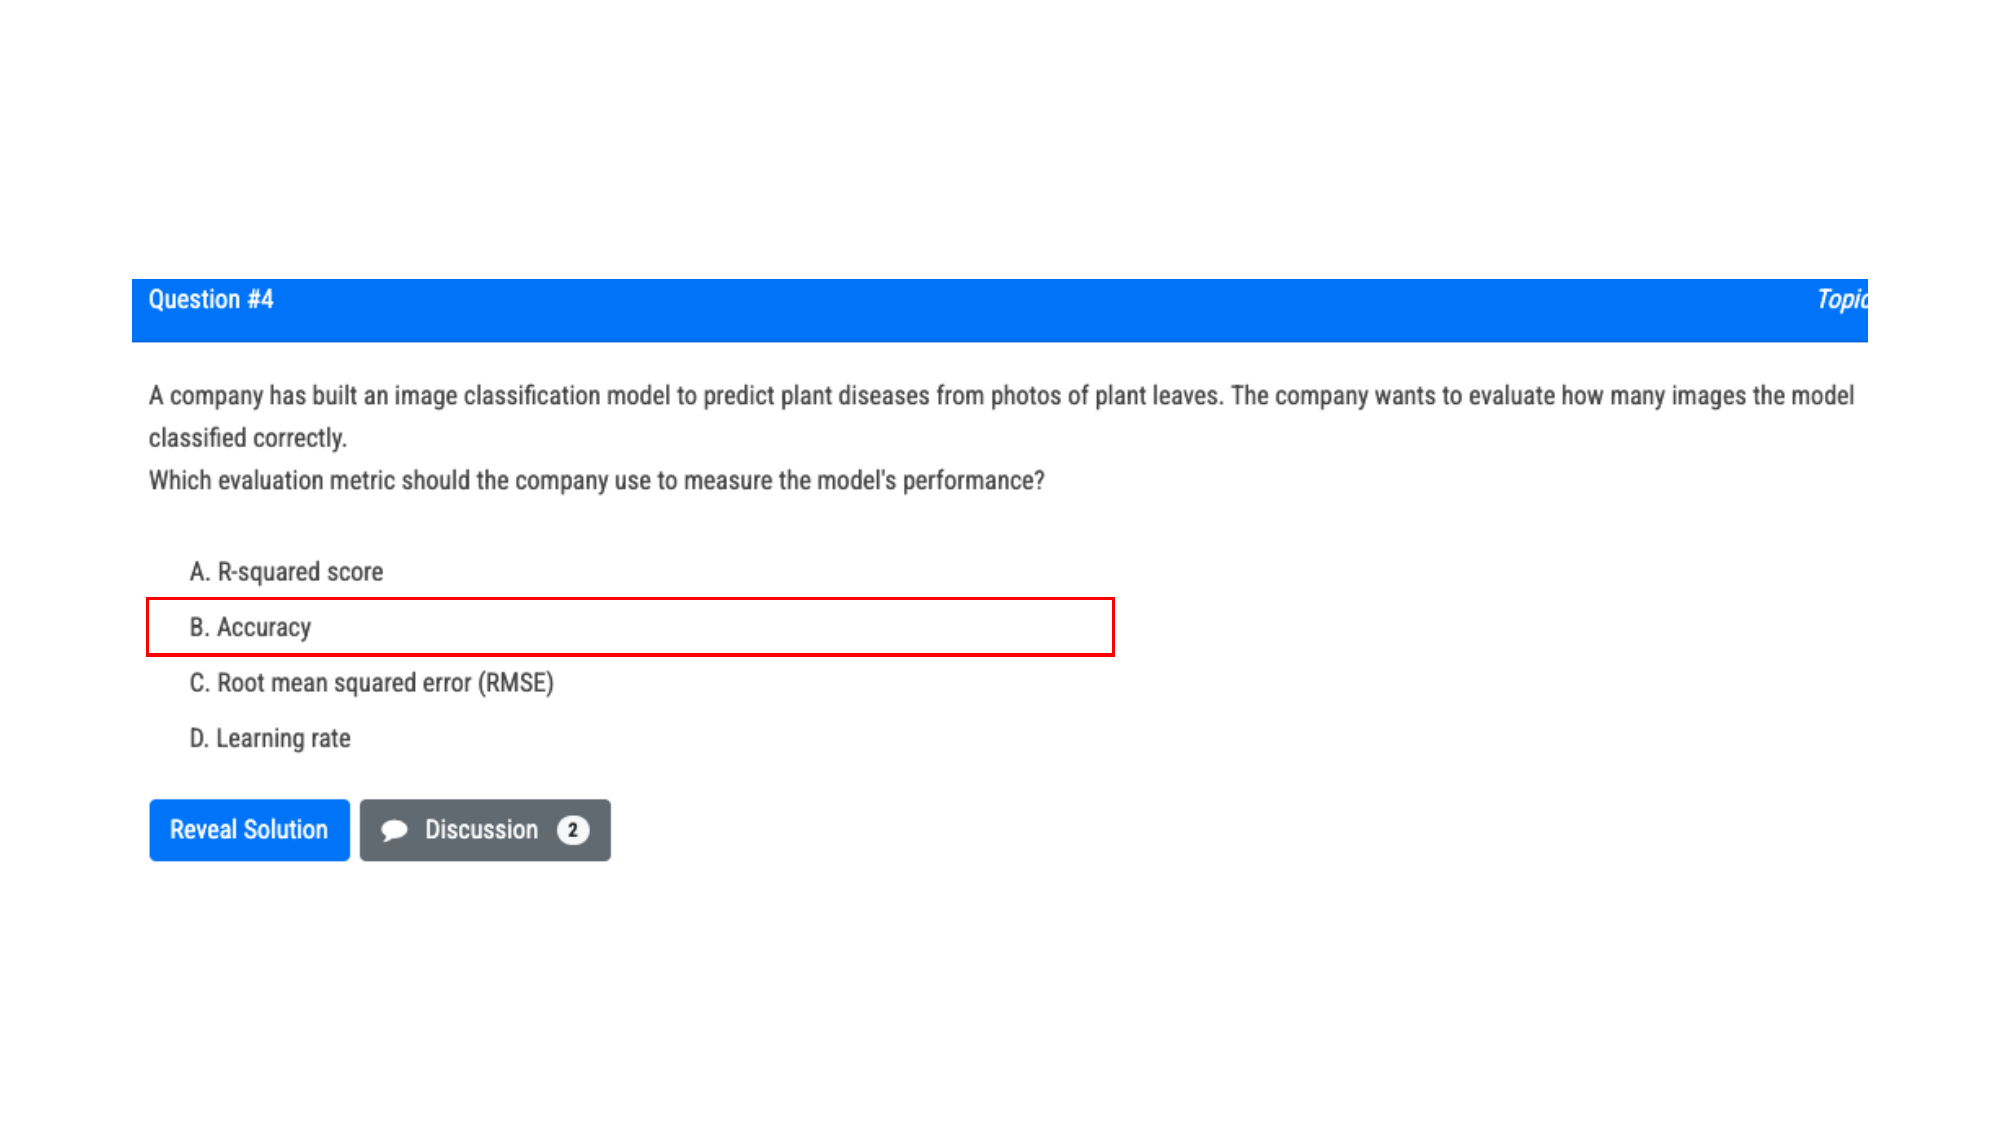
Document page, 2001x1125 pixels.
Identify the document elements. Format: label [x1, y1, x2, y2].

picture [131, 278, 1869, 873]
